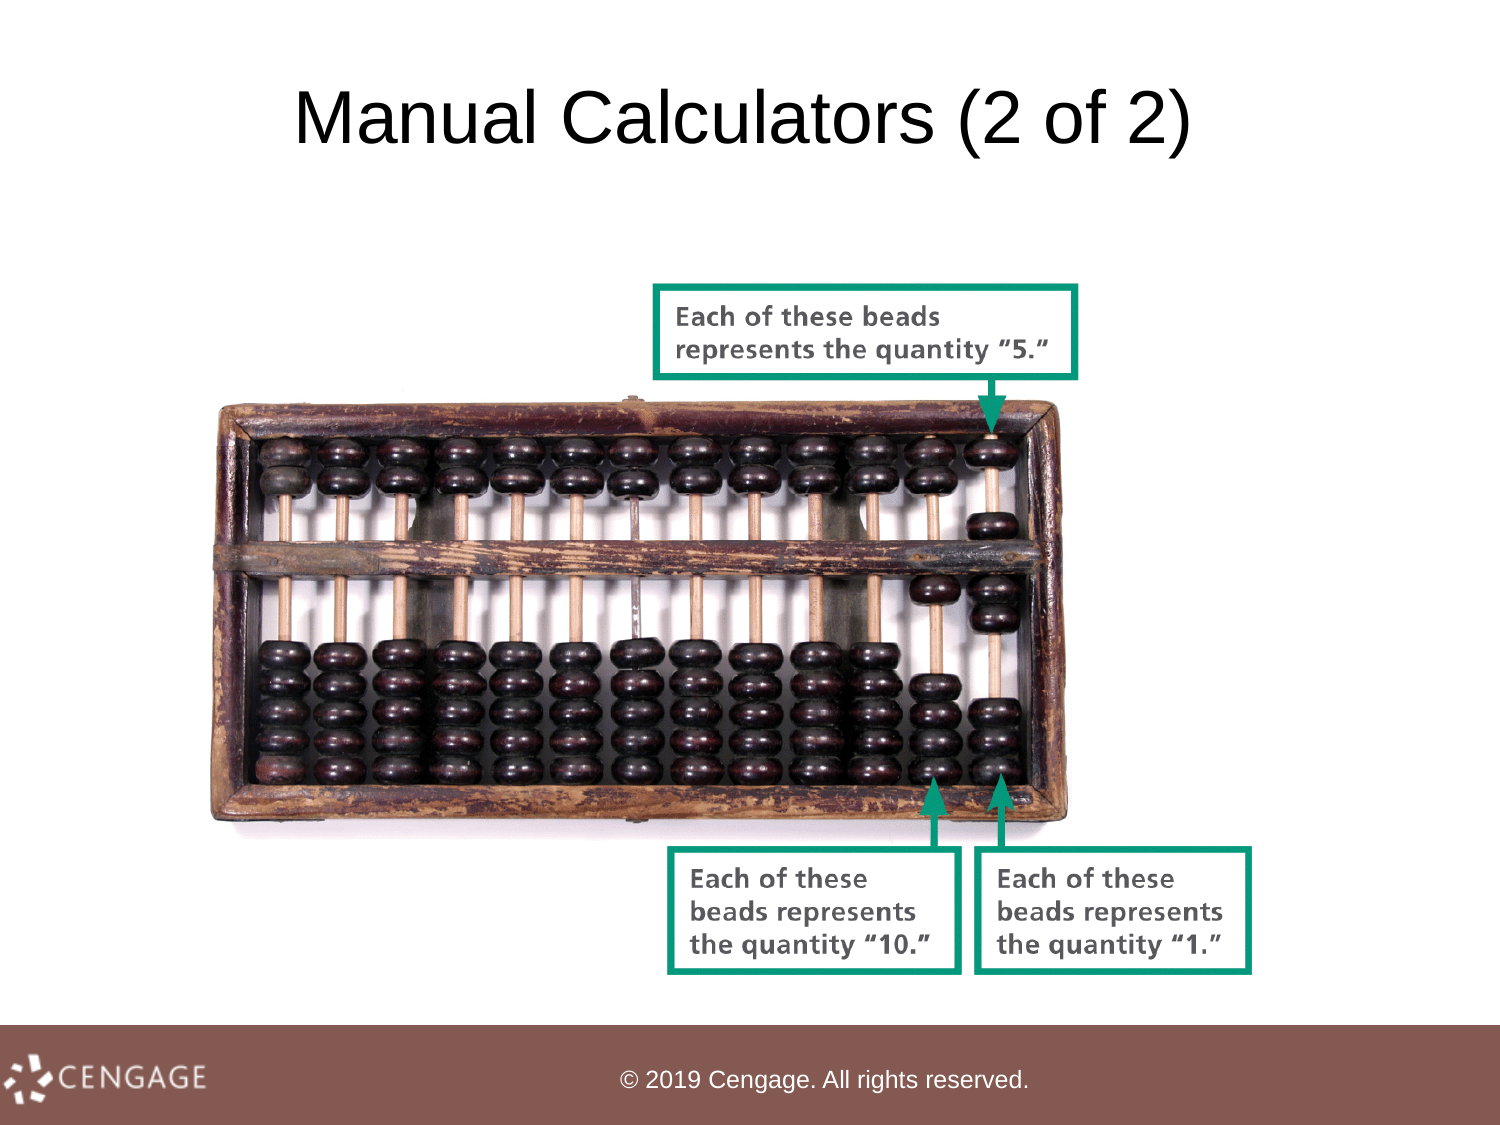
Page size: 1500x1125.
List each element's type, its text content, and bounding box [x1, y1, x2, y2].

title Manual Calculators (2 of 2) [85, 31, 1403, 197]
picture [0, 1051, 211, 1106]
picture [208, 283, 1252, 976]
